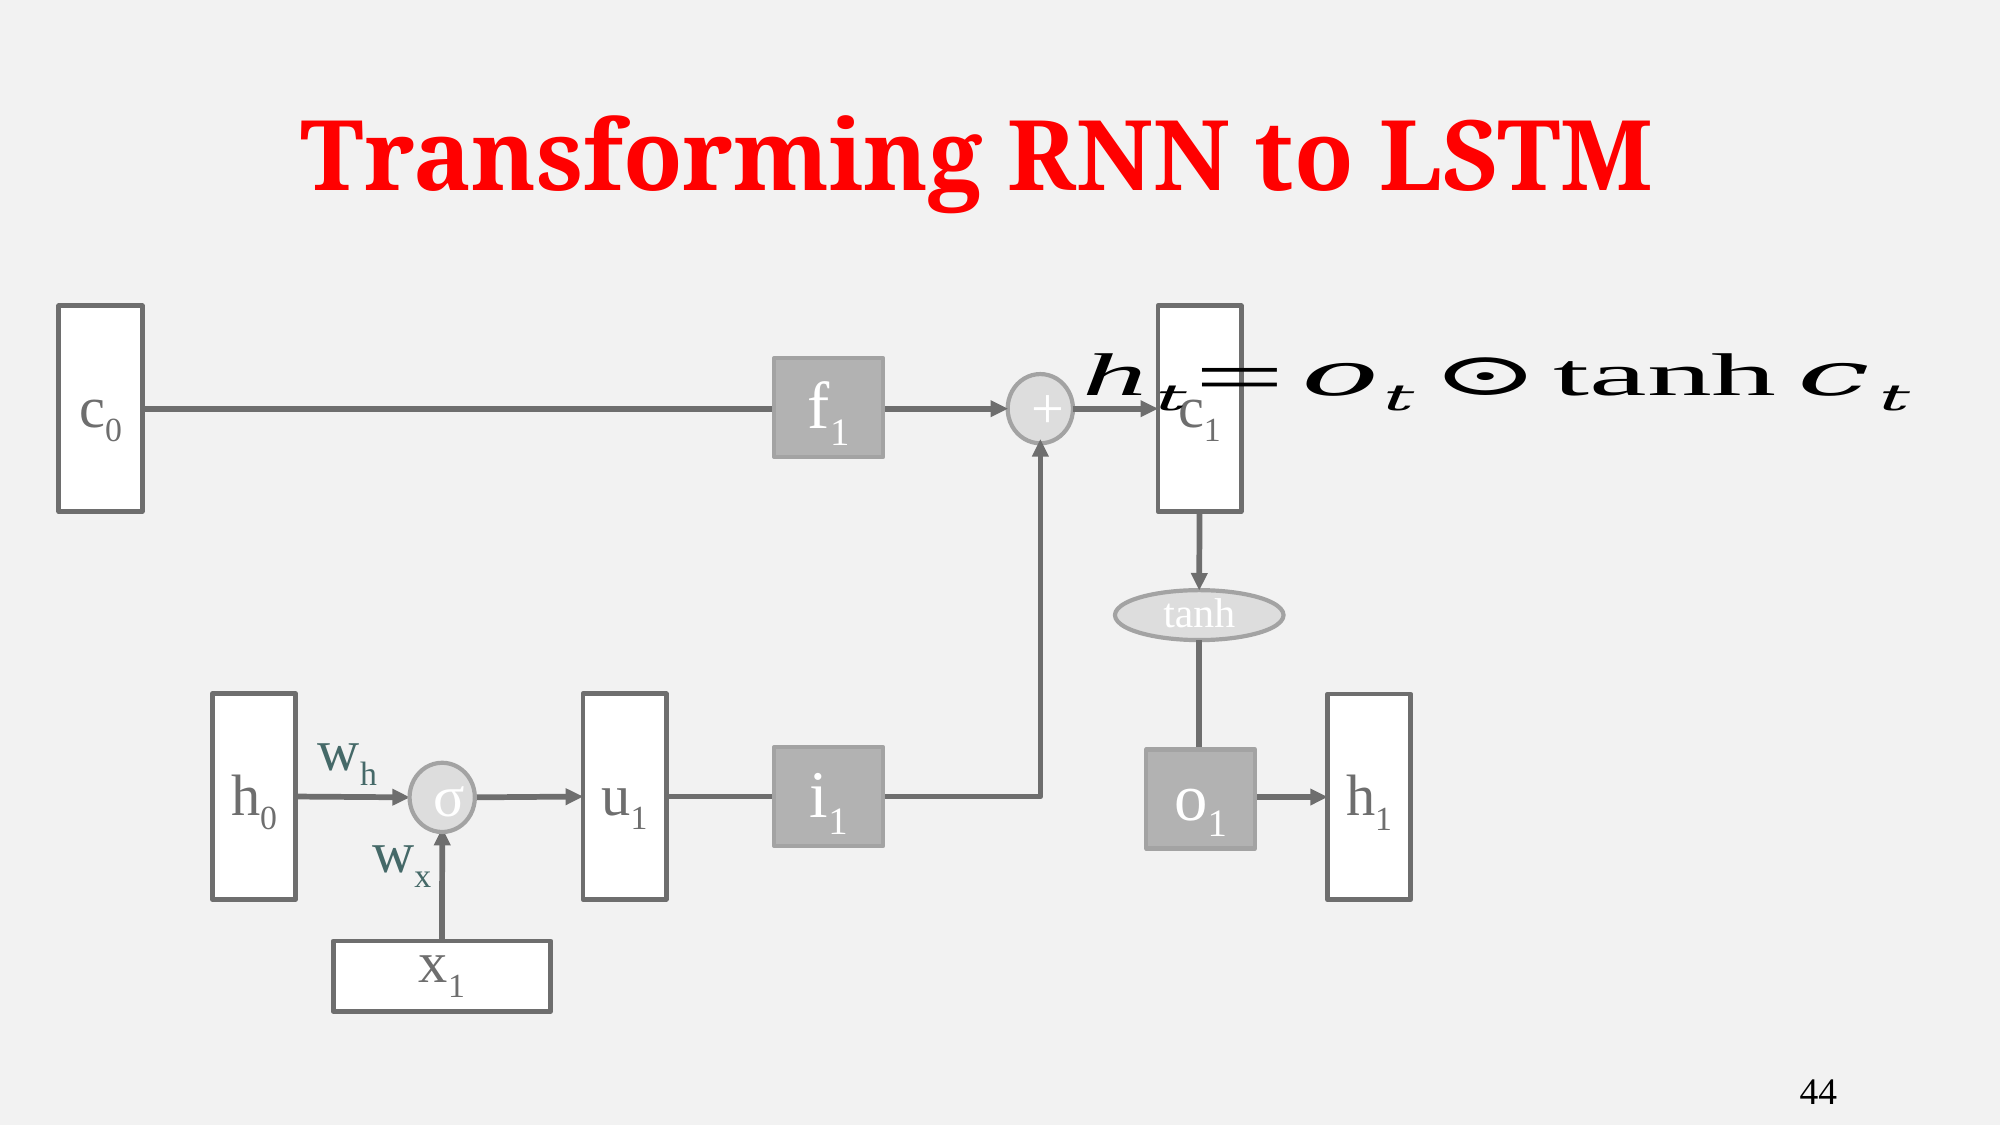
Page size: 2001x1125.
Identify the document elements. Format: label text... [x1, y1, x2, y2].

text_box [58, 305, 1242, 1012]
slide_number 44 [1784, 1059, 2000, 1120]
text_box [1114, 511, 1412, 901]
title Transforming RNN to LSTM [55, 85, 1900, 240]
